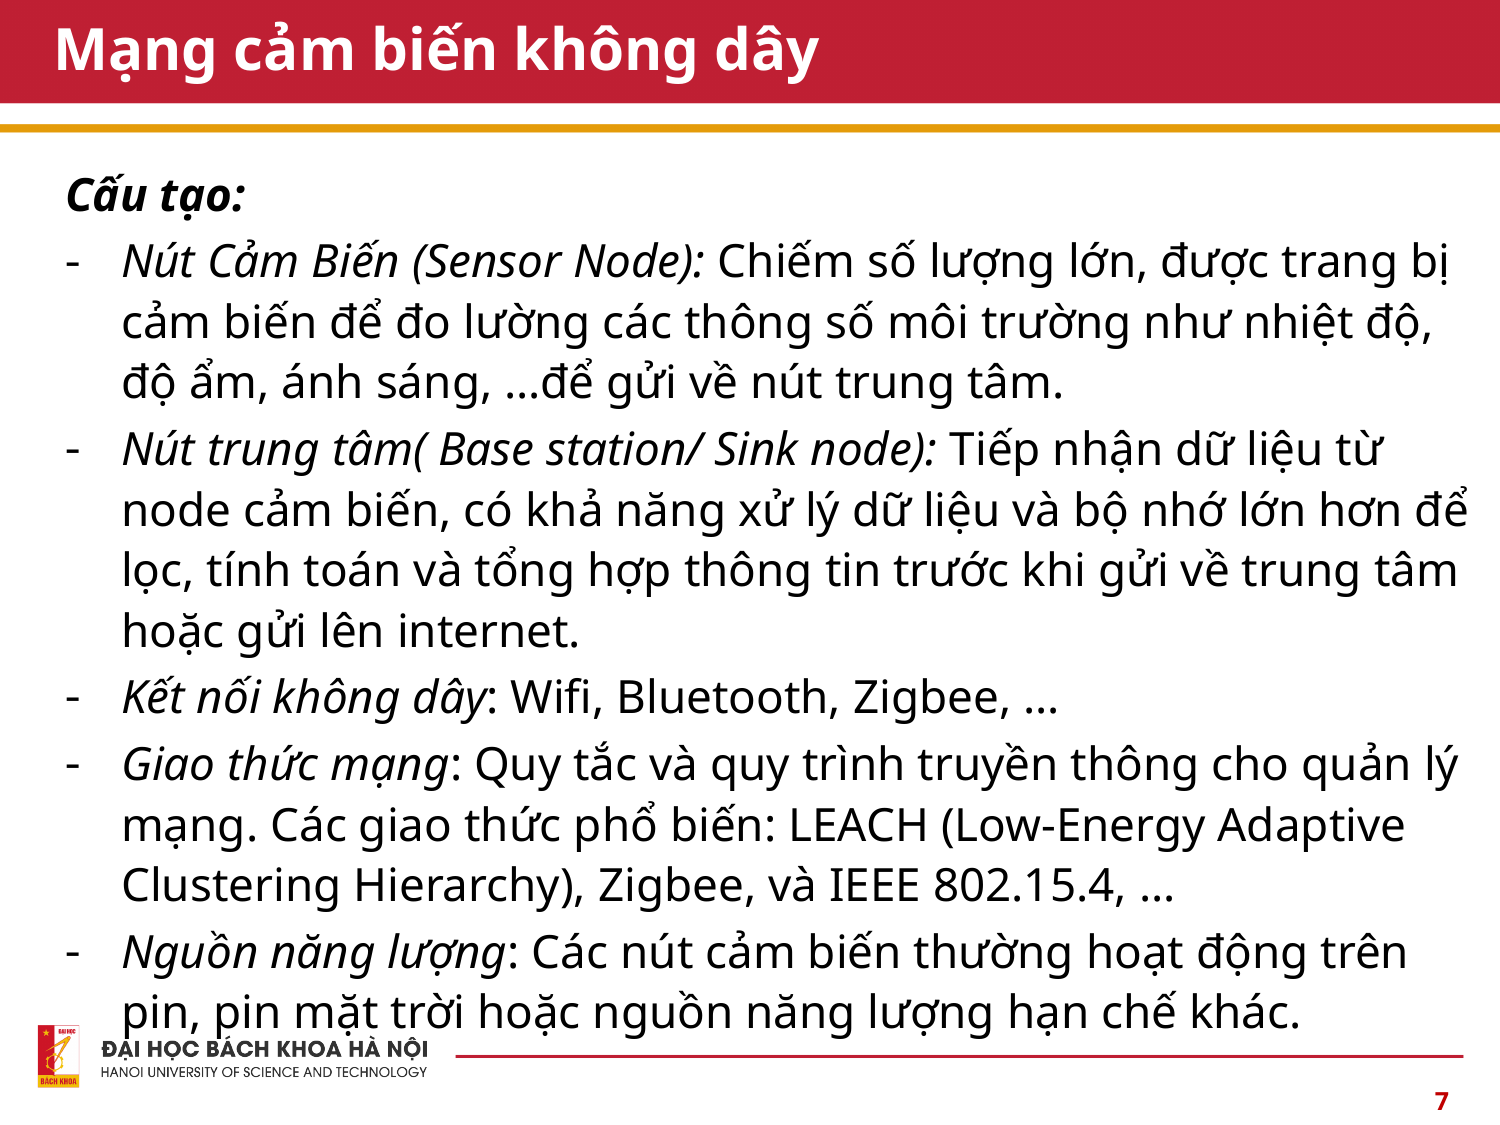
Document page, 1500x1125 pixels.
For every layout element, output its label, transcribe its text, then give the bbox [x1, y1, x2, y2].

slide_number 7 [1126, 1078, 1464, 1125]
title Mạng cảm biến không dây [38, 12, 1462, 87]
picture [0, 0, 1500, 1125]
text_box Cấu tạo: Nút Cảm Biến (Sensor Node): Chiếm số lượng lớn, được trang bị cảm biến để đo lường các thông số môi trường như nhiệt độ, độ ẩm, ánh sáng, …để gửi về nút trung tâm. Nút trung tâm( Base station/ Sink node): Tiếp nhận dữ liệu từ node cảm biến, có khả năng xử lý dữ liệu và bộ nhớ lớn hơn để lọc, tính toán và tổng hợp thông tin trước khi gửi về trung tâm hoặc gửi lên internet. Kết nối không dây: Wifi, Bluetooth, Zigbee, … Giao thức mạng: Quy tắc và quy trình truyền thông cho quản lý mạng. Các giao thức phổ biến: LEACH (Low-Energy Adaptive Clustering Hierarchy), Zigbee, và IEEE 802.15.4, … Nguồn năng lượng: Các nút cảm biến thường hoạt động trên pin, pin mặt trời hoặc nguồn năng lượng hạn chế khác. [50, 152, 1491, 1046]
